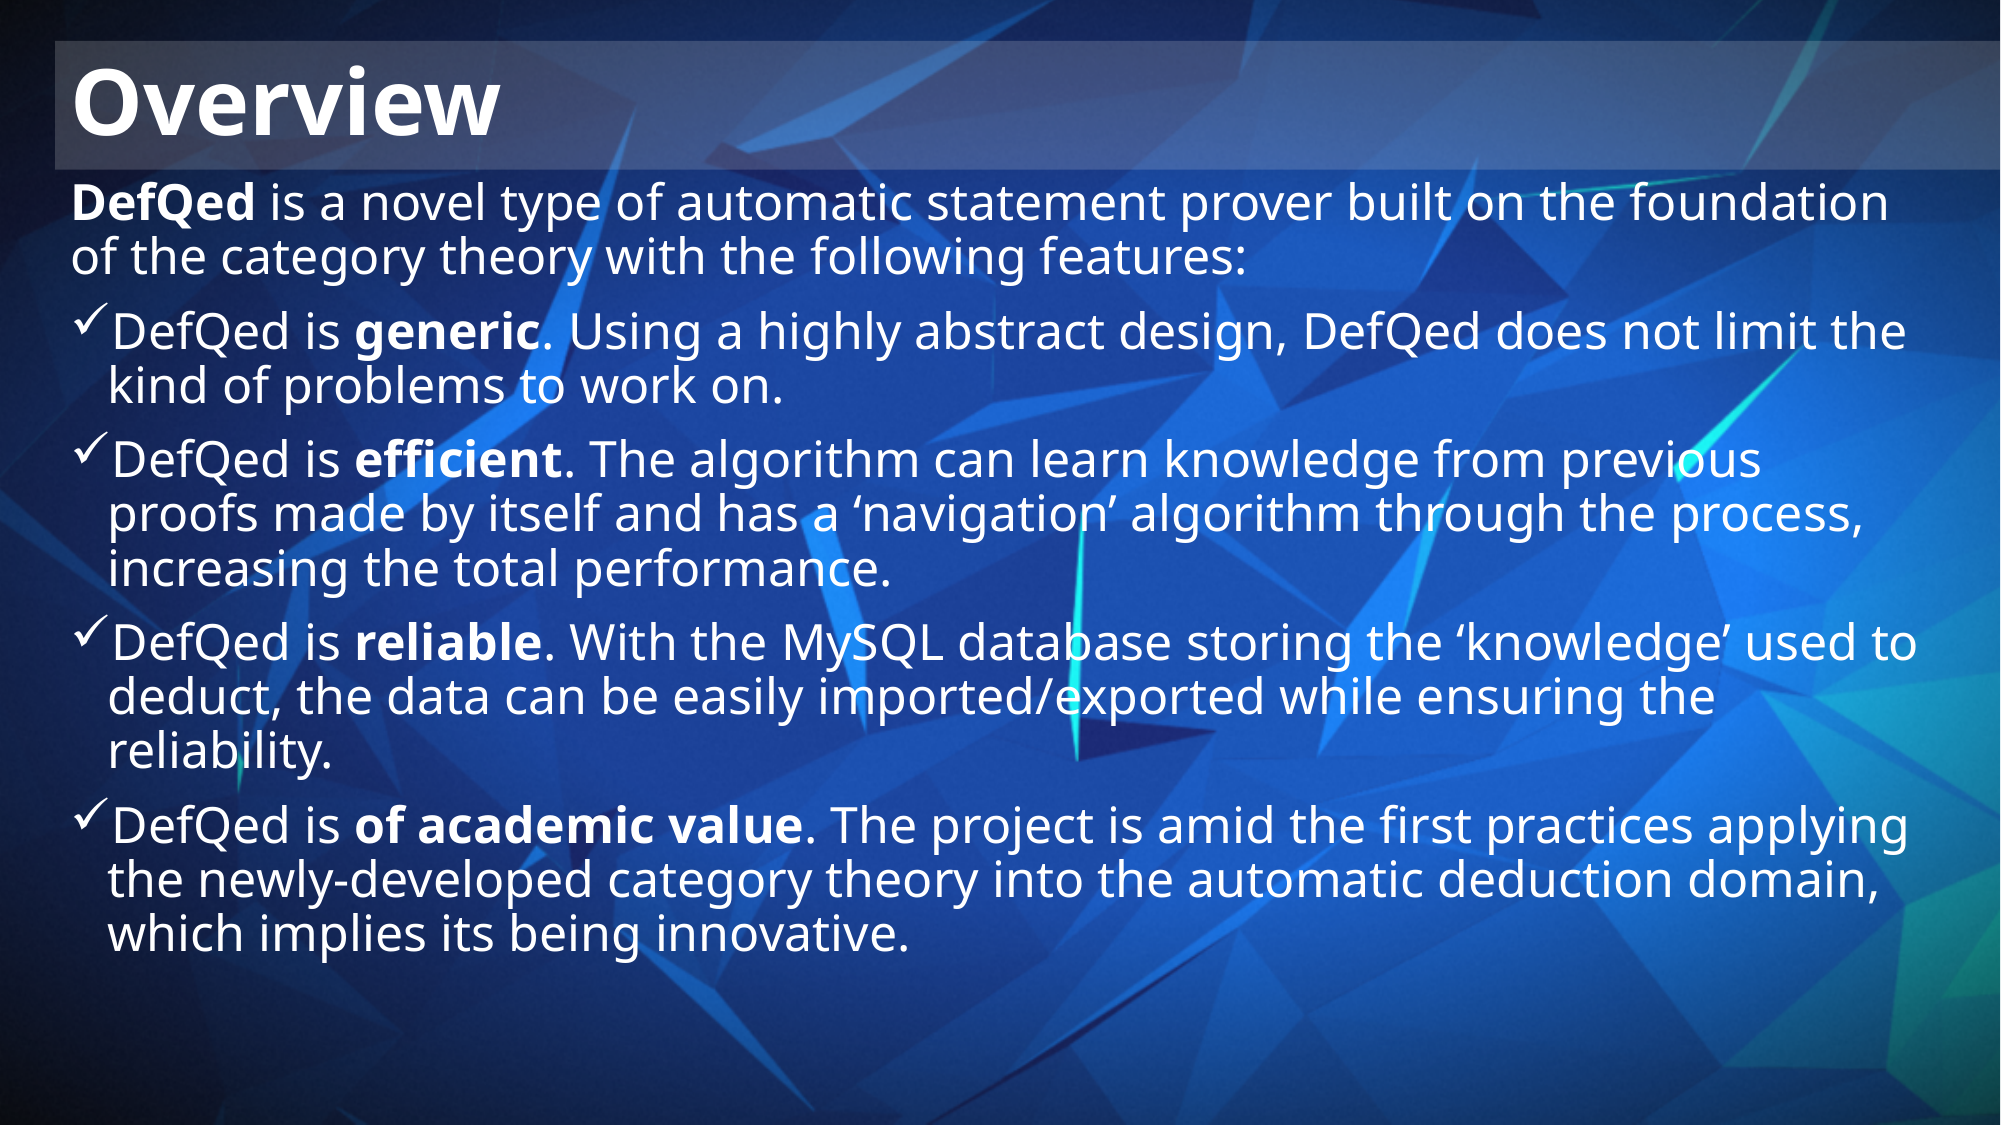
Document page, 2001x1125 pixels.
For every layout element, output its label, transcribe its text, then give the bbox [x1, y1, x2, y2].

picture [0, 0, 2001, 1125]
title Overview [55, 40, 2000, 170]
list DefQed is a novel type of automatic statement prover built on the foundation of the category theory with the following features: DefQed is generic. Using a highly abstract design, DefQed does not limit the kind of problems to work on. DefQed is efficient. The algorithm can learn knowledge from previous proofs made by itself and has a ‘navigation’ algorithm through the process, increasing the total performance. DefQed is reliable. With the MySQL database storing the ‘knowledge’ used to deduct, the data can be easily imported/exported while ensuring the reliability. DefQed is of academic value. The project is amid the first practices applying the newly-developed category theory into the automatic deduction domain, which implies its being innovative. [55, 169, 1942, 1067]
